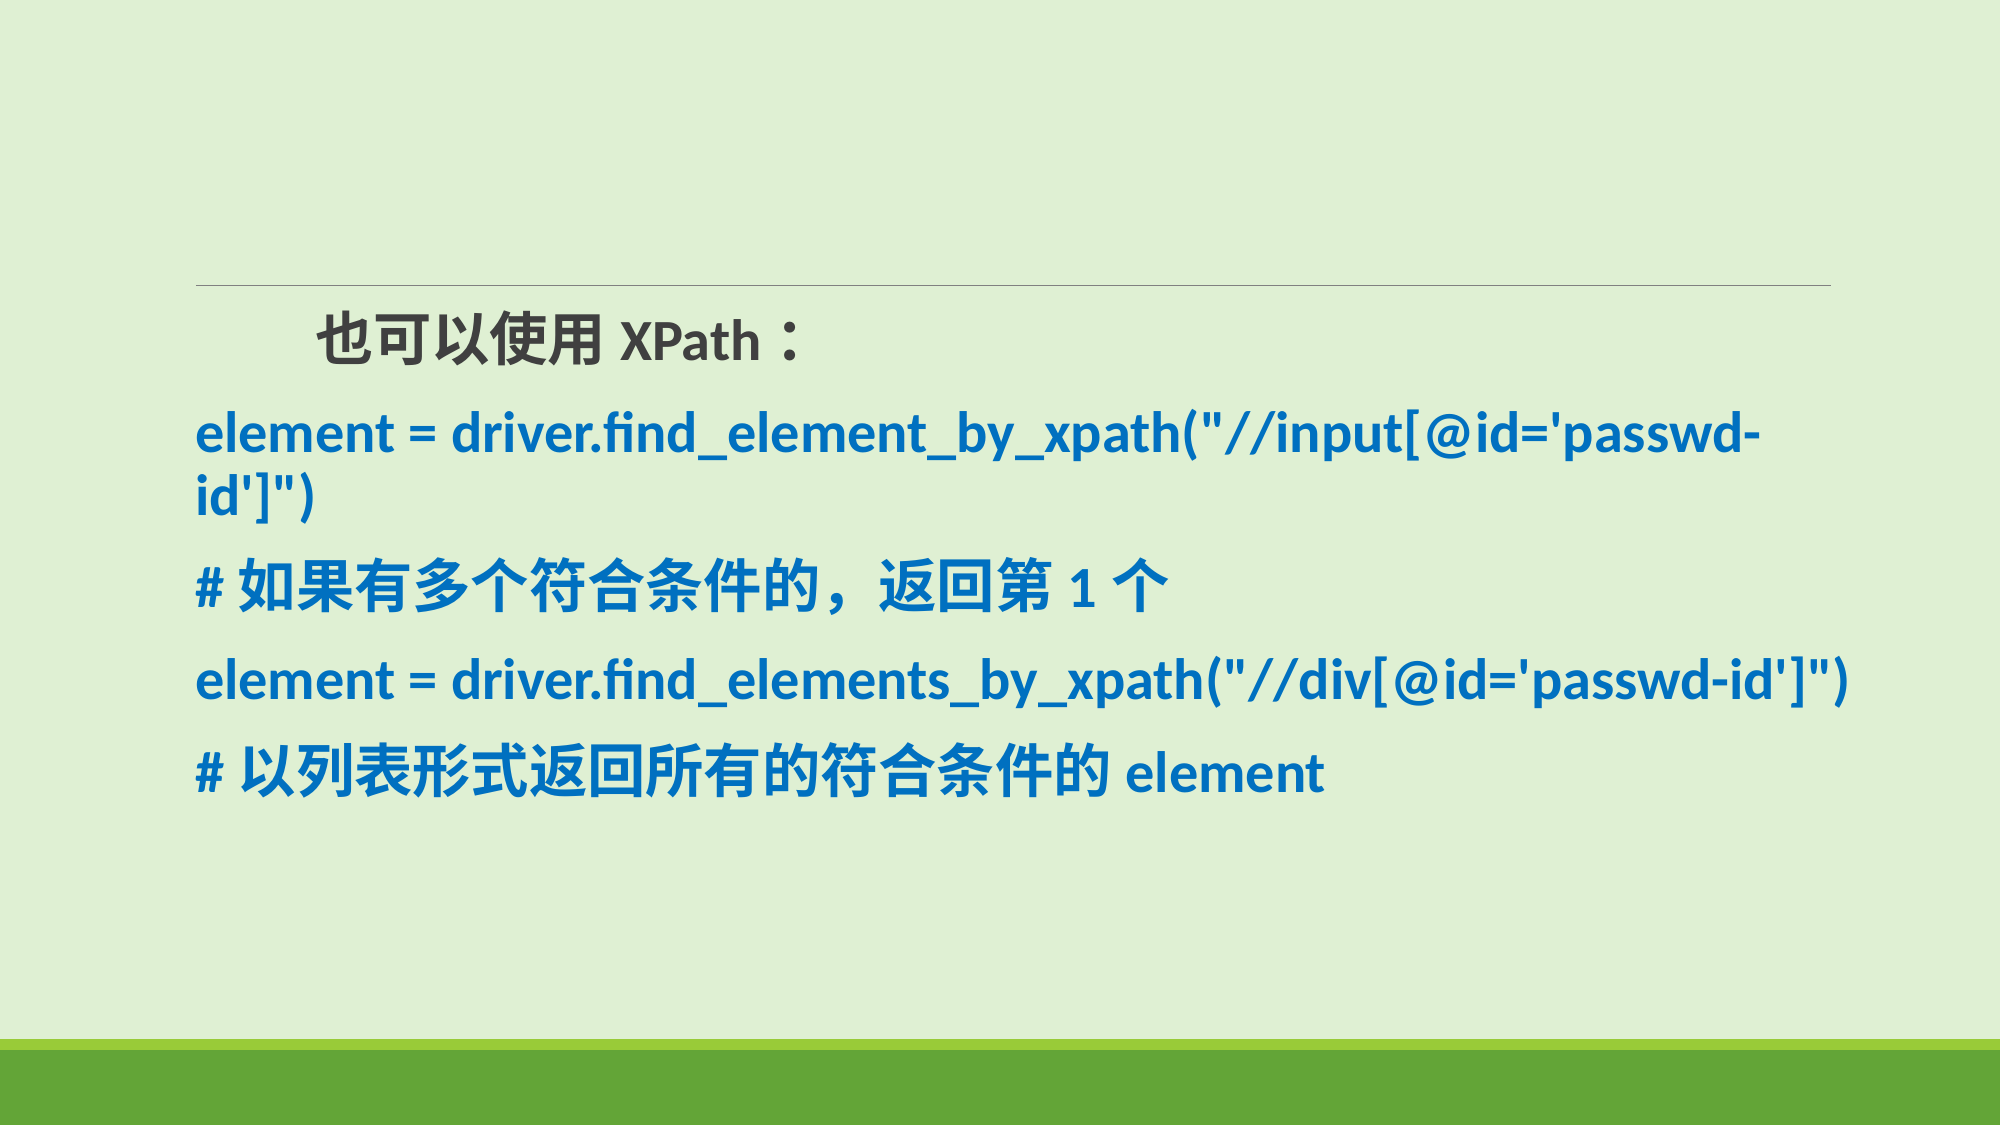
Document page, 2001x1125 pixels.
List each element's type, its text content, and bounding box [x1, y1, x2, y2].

list 也可以使用XPath： element = driver.find_element_by_xpath("//input[@id='passwd-id']") #如果有多个符合条件的，返回第1个 element = driver.find_elements_by_xpath("//div[@id='passwd-id']") #以列表形式返回所有的符合条件的element [180, 302, 1875, 963]
